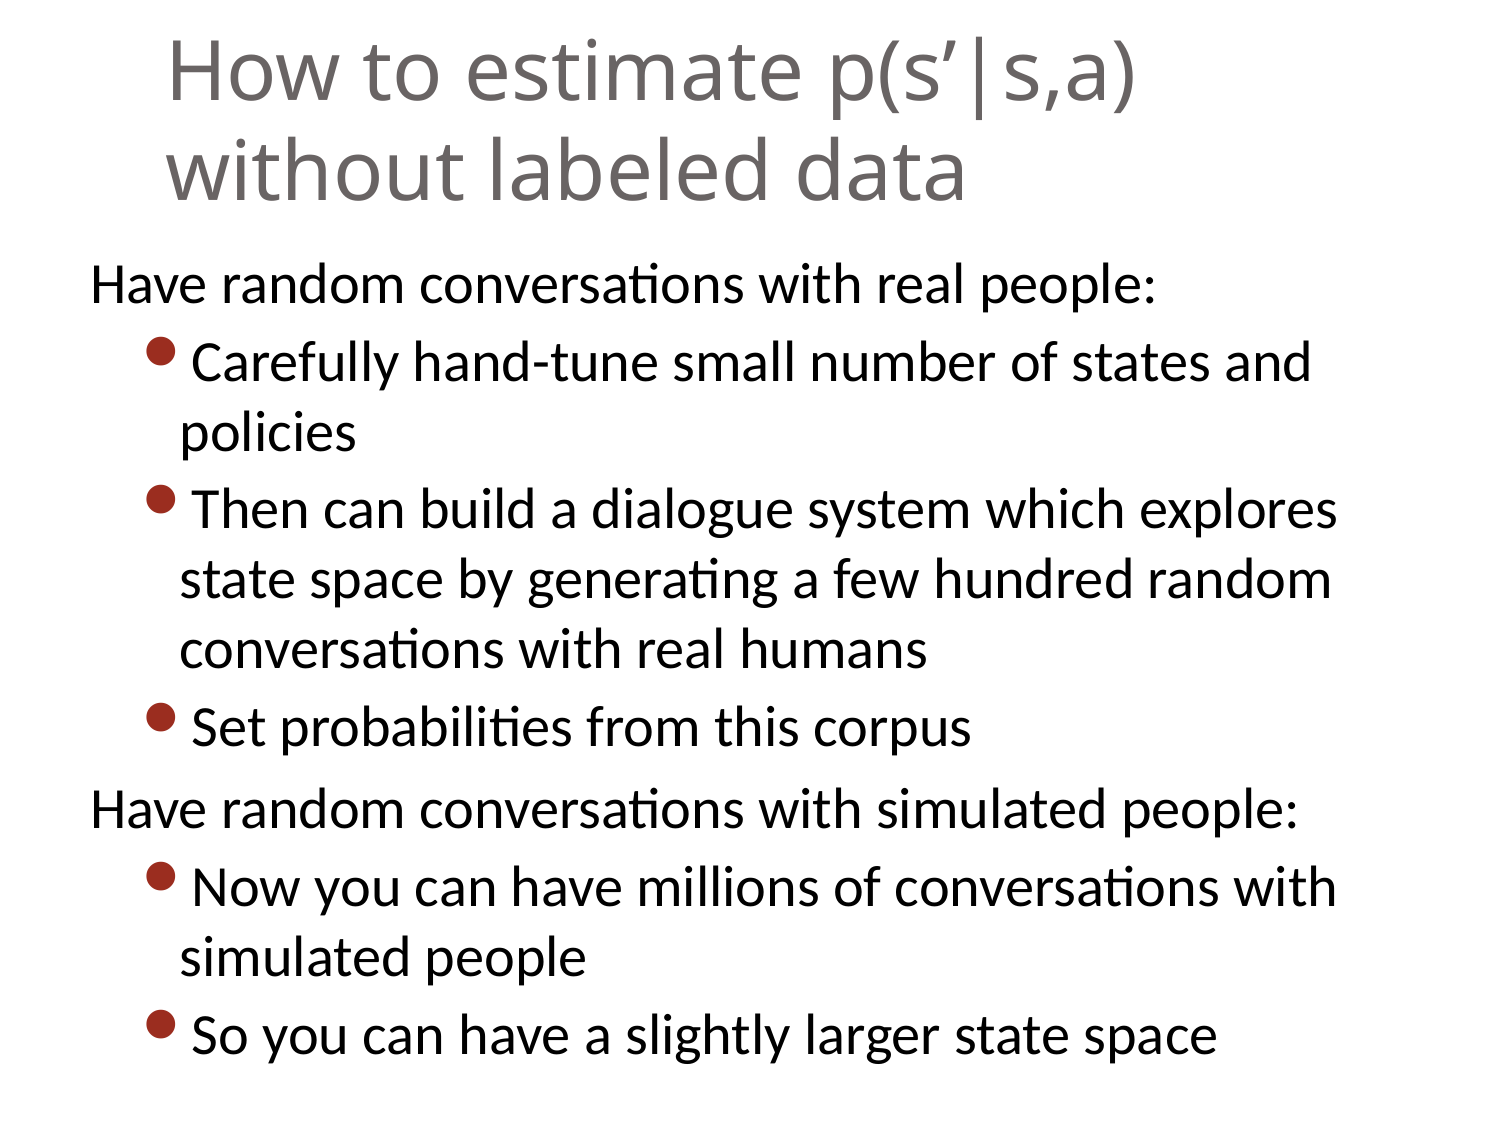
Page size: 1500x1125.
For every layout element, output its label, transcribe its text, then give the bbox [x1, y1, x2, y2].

list Have random conversations with real people: Carefully hand-tune small number of states and policies Then can build a dialogue system which explores state space by generating a few hundred random conversations with real humans Set probabilities from this corpus Have random conversations with simulated people: Now you can have millions of conversations with simulated people So you can have a slightly larger state space [74, 237, 1426, 988]
title How to estimate p(s’|s,a) without labeled data [149, 44, 1426, 233]
